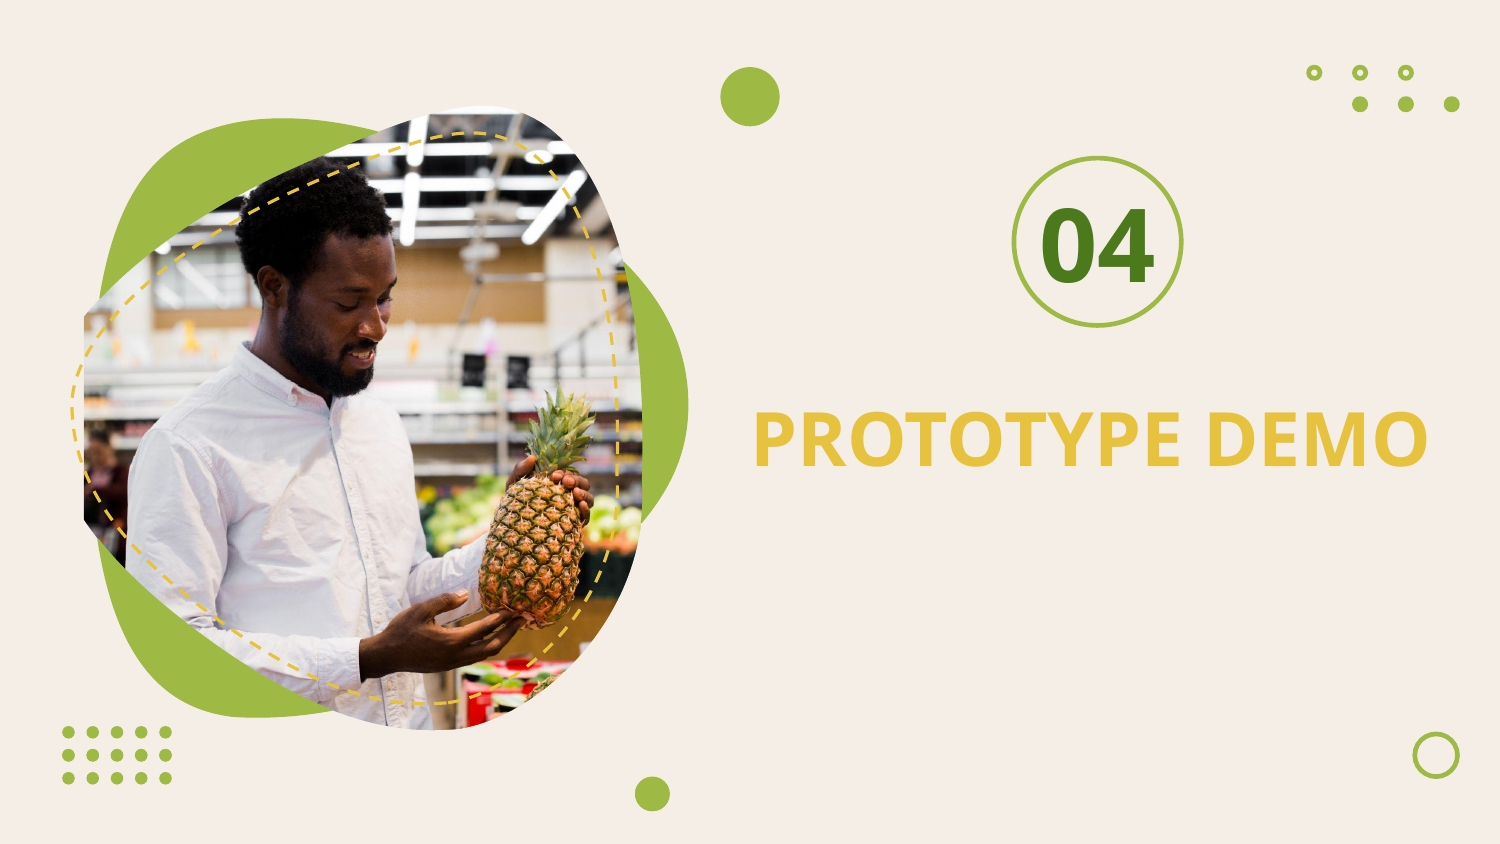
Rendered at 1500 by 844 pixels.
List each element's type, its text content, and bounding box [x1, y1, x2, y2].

title PROTOTYPE DEMO [735, 328, 1460, 545]
text_box [635, 791, 670, 812]
text_box [1050, 311, 1145, 326]
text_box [18, 90, 715, 783]
title 04 [1013, 172, 1182, 311]
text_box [61, 725, 172, 785]
text_box [1051, 158, 1144, 172]
